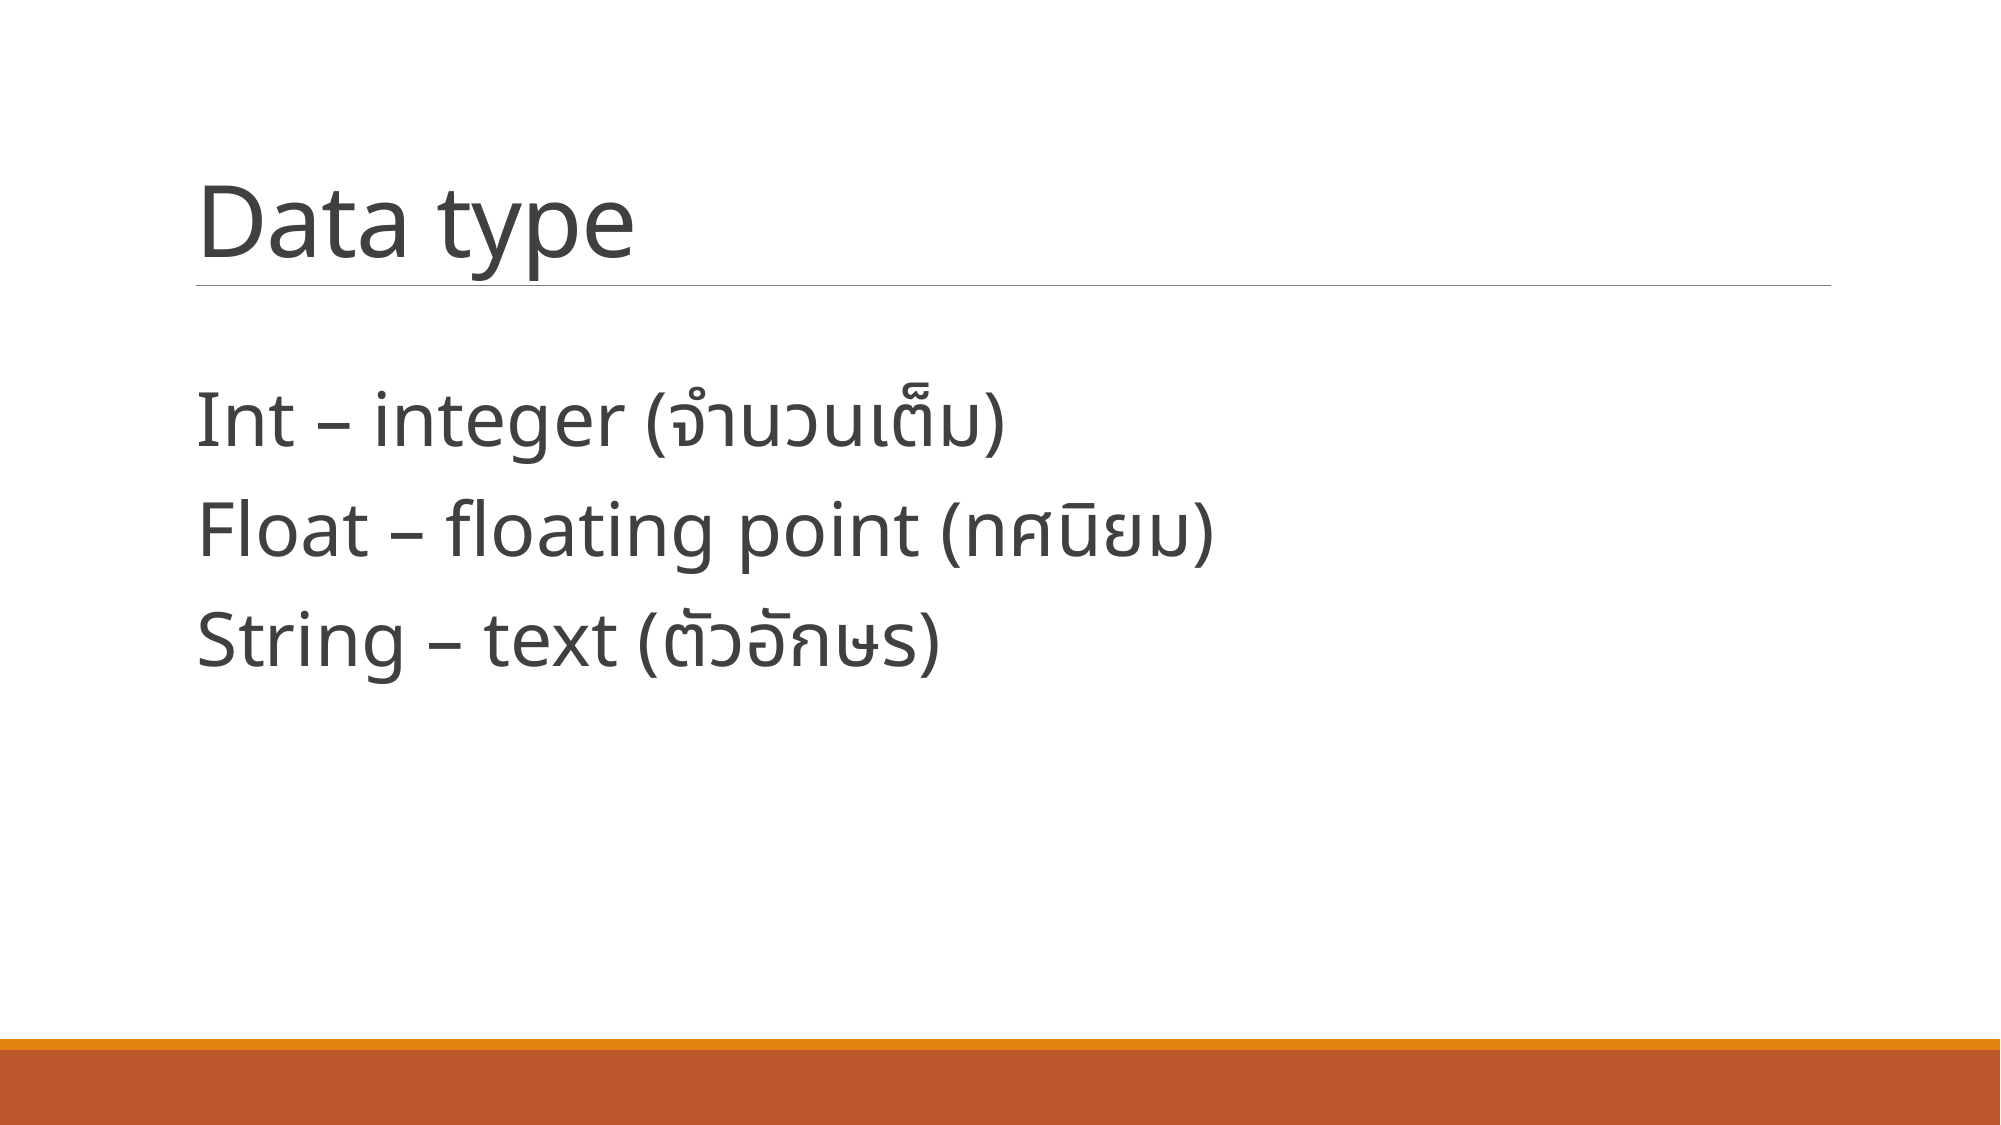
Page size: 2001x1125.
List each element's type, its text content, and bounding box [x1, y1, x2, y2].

list Int – integer (จำนวนเต็ม) Float – floating point (ทศนิยม) String – text (ตัวอักษร) [180, 374, 1830, 963]
title Data type [180, 47, 1830, 285]
